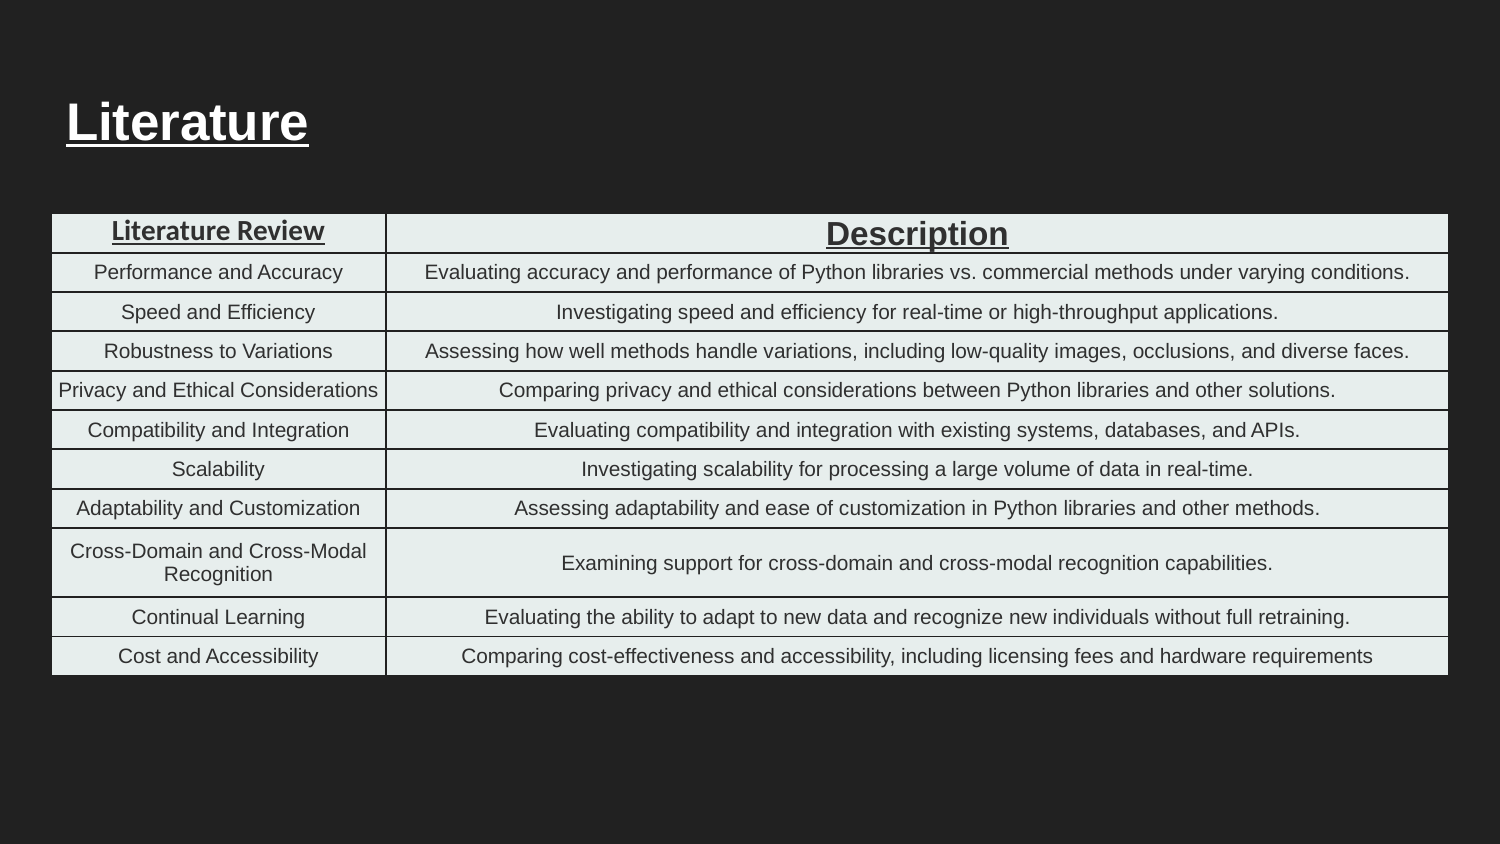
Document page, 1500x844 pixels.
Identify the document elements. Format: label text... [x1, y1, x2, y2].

table_cell Continual Learning [52, 598, 385, 636]
table_cell Evaluating compatibility and integration with existing systems, databases, and APIs. [387, 411, 1448, 448]
table_cell Investigating scalability for processing a large volume of data in real-time. [387, 450, 1448, 488]
table_cell Scalability [52, 450, 385, 488]
table_cell Performance and Accuracy [52, 254, 385, 291]
table_cell Comparing cost-effectiveness and accessibility, including licensing fees and hardware requirements [387, 637, 1448, 675]
table_cell Cost and Accessibility [52, 637, 385, 675]
table_cell Compatibility and Integration [52, 411, 385, 448]
table_cell Privacy and Ethical Considerations [52, 372, 385, 409]
title Literature [51, 72, 1449, 167]
table_cell Adaptability and Customization [52, 490, 385, 527]
table_cell Speed and Efficiency [52, 293, 385, 330]
table_cell Assessing adaptability and ease of customization in Python libraries and other methods. [387, 490, 1448, 527]
table_cell Robustness to Variations [52, 332, 385, 370]
table_header Literature Review [52, 214, 385, 252]
table_cell Comparing privacy and ethical considerations between Python libraries and other solutions. [387, 372, 1448, 409]
table_cell Evaluating accuracy and performance of Python libraries vs. commercial methods under varying conditions. [387, 254, 1448, 291]
table_cell Investigating speed and efficiency for real-time or high-throughput applications. [387, 293, 1448, 330]
table_cell Assessing how well methods handle variations, including low-quality images, occlusions, and diverse faces. [387, 332, 1448, 370]
table_cell Examining support for cross-domain and cross-modal recognition capabilities. [387, 529, 1448, 596]
table_header Description [387, 214, 1448, 252]
table_cell Evaluating the ability to adapt to new data and recognize new individuals without full retraining. [387, 598, 1448, 636]
table_cell Cross-Domain and Cross-Modal Recognition [52, 529, 385, 596]
